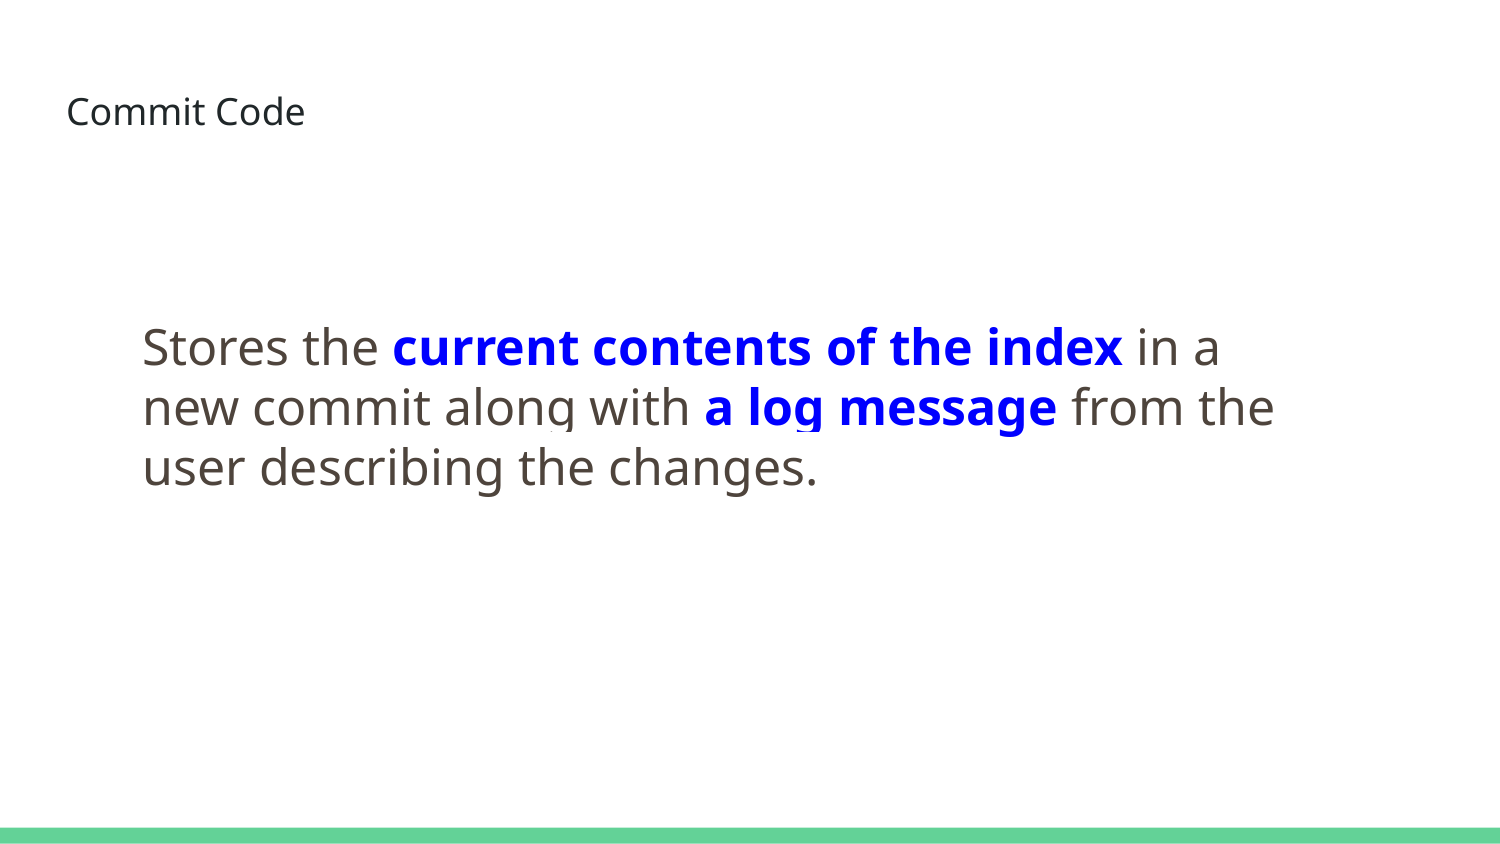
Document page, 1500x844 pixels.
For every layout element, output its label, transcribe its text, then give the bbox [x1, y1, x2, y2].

title Commit Code [51, 72, 1425, 147]
text_box Stores the current contents of the index in a new commit along with a log message from the user describing the changes. [127, 170, 1327, 641]
